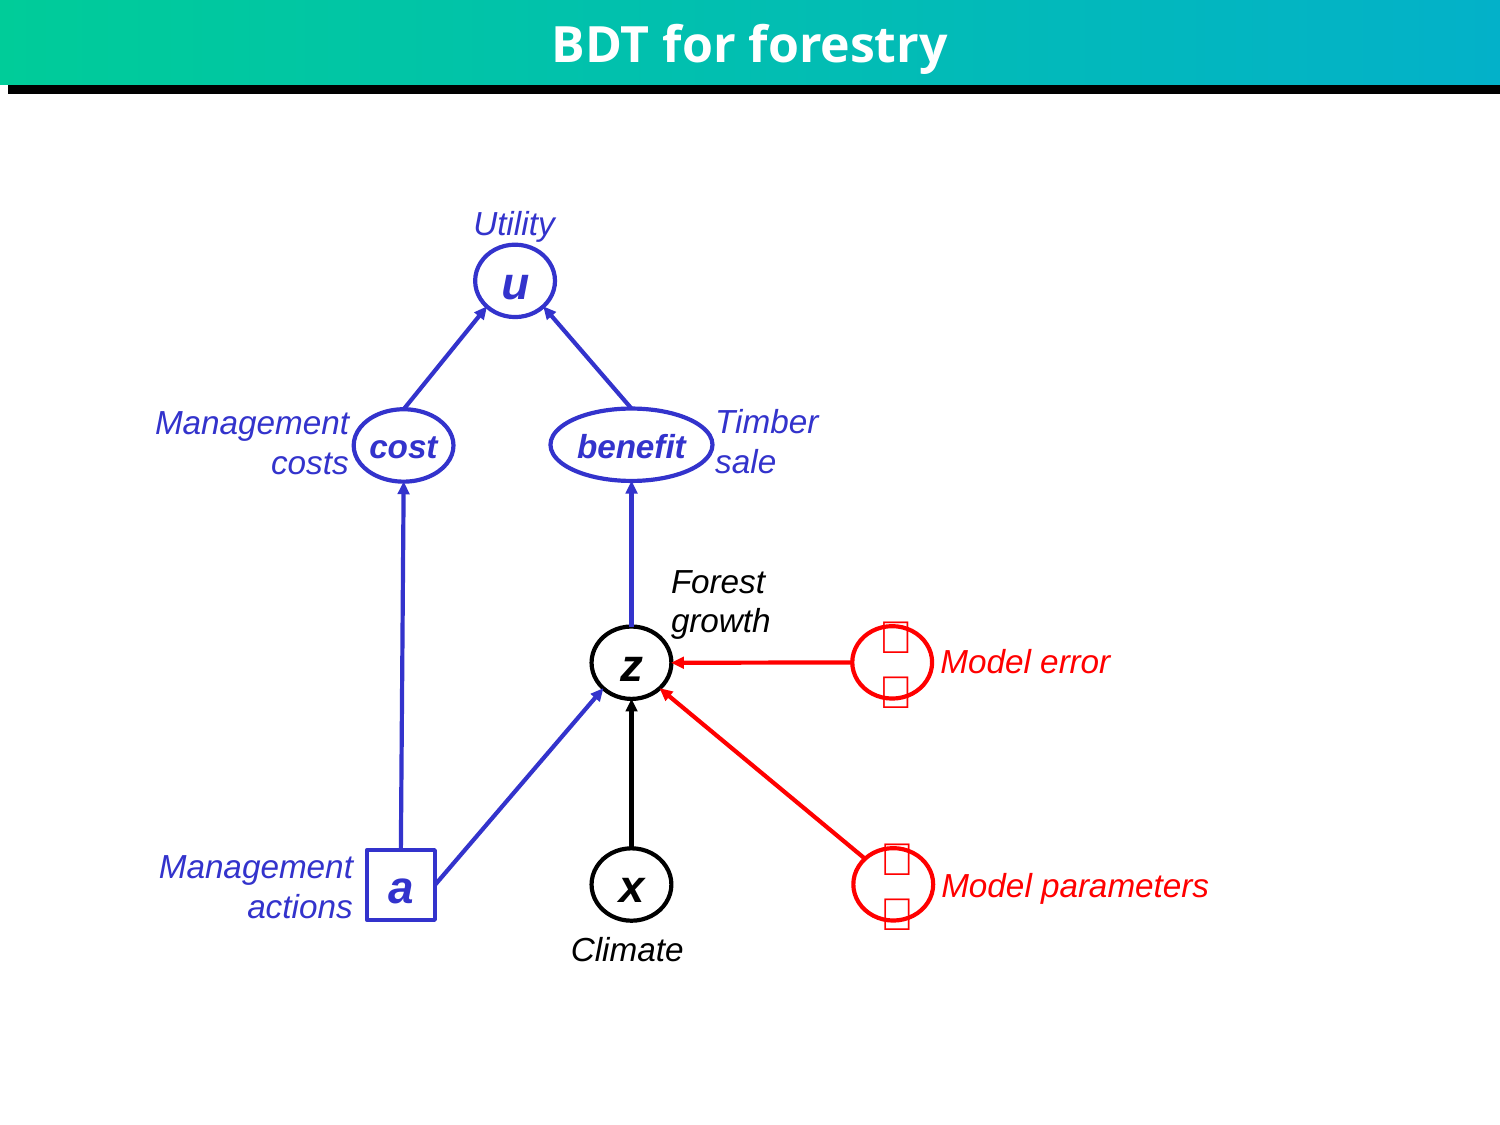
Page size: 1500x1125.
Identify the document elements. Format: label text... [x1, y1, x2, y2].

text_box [69, 194, 883, 934]
title BDT for forestry [0, 0, 1500, 86]
text_box 𝜺 [891, 626, 921, 699]
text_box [484, 552, 886, 977]
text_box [925, 632, 1263, 913]
text_box 𝝑 [891, 848, 920, 921]
